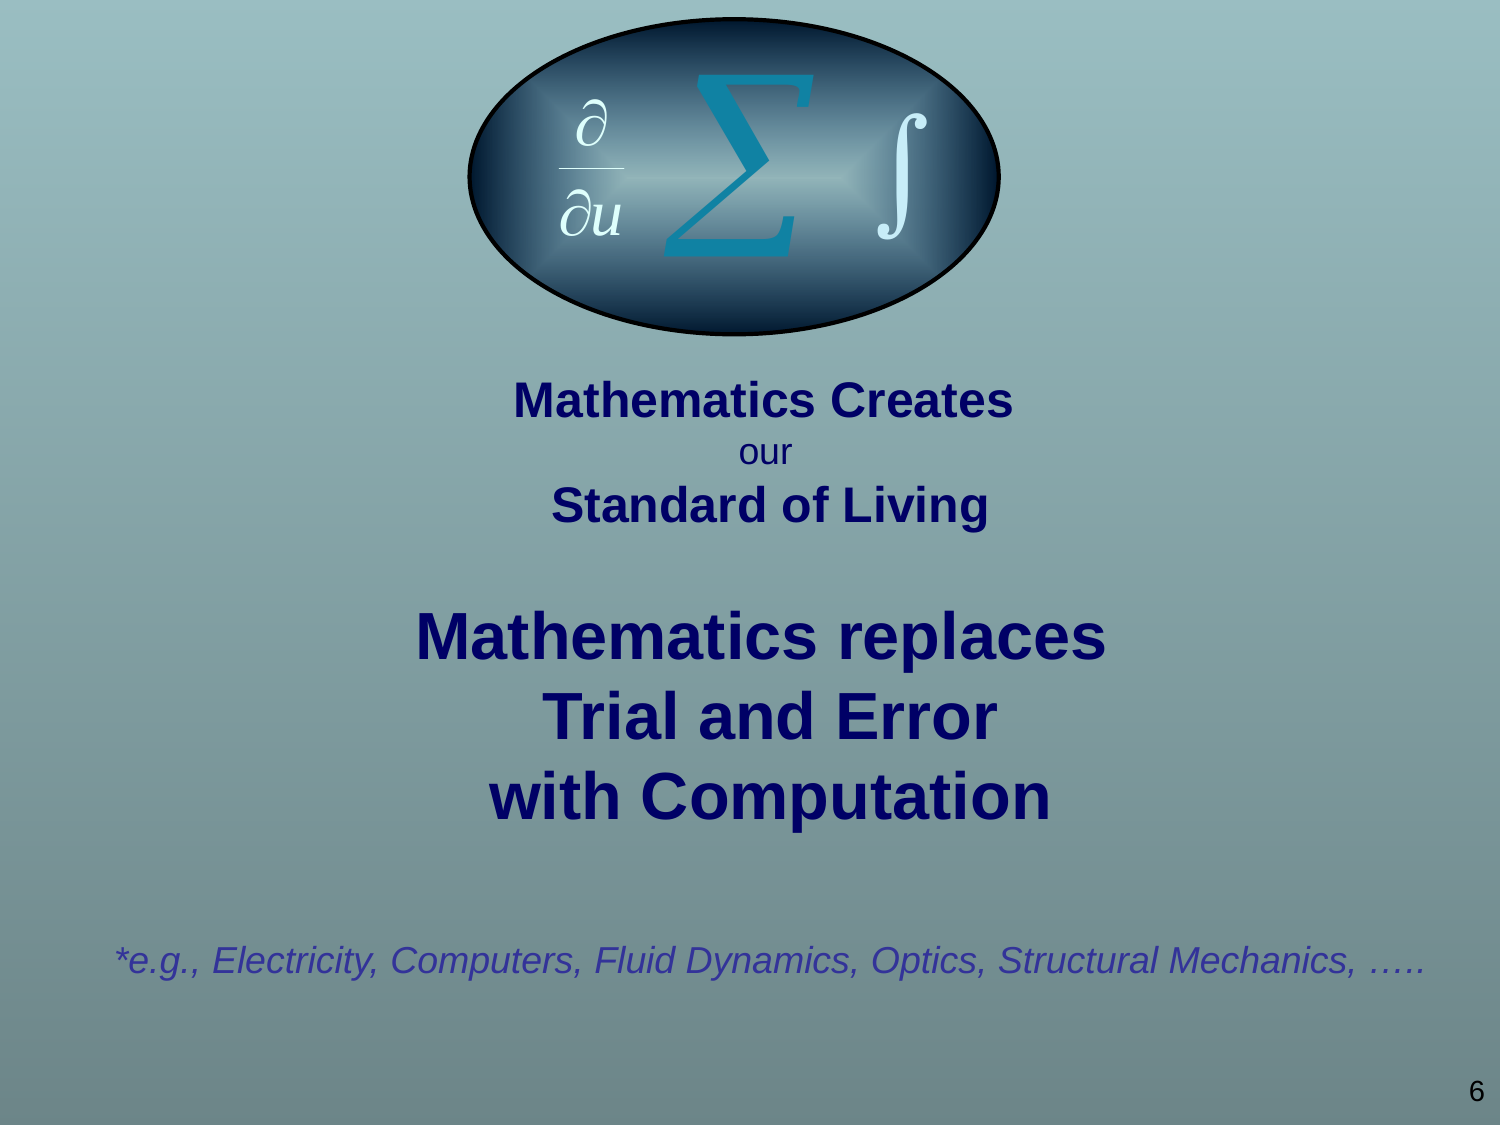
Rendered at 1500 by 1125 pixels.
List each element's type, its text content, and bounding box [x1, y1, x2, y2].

text_box Mathematics Creates our Standard of Living Mathematics replaces Trial and Error with Computation *e.g., Electricity, Computers, Fluid Dynamics, Optics, Structural Mechanics, ….. [20, 360, 1500, 989]
slide_number 6 [1415, 1064, 1500, 1125]
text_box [469, 18, 999, 335]
